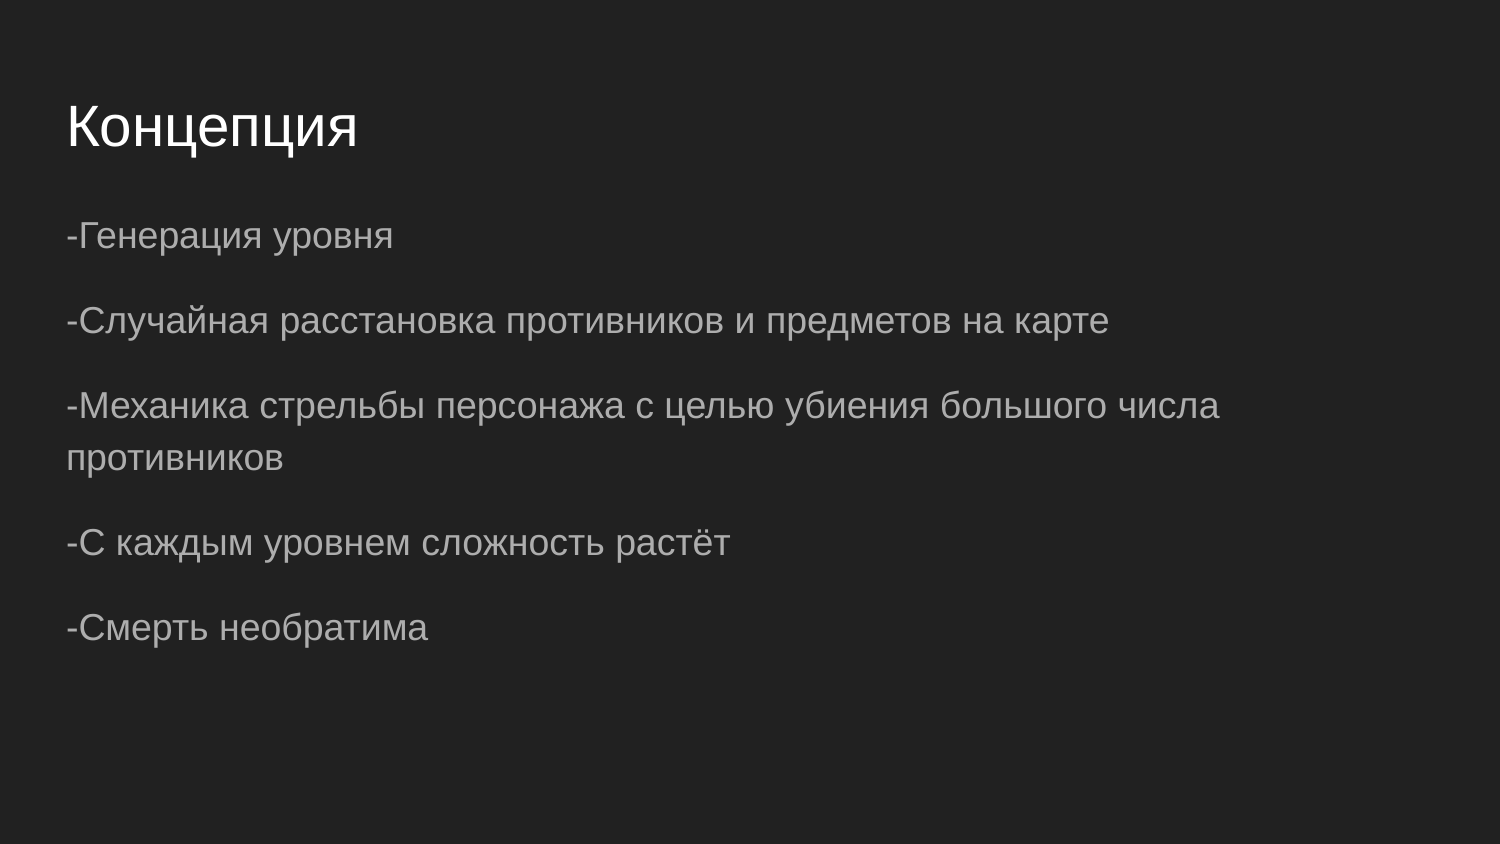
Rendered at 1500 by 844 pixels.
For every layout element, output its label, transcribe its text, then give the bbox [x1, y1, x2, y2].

list -Генерация уровня -Случайная расстановка противников и предметов на карте -Механика стрельбы персонажа с целью убиения большого числа противников -С каждым уровнем сложность растёт -Смерть необратима [51, 189, 1449, 750]
title Концепция [51, 72, 1449, 167]
